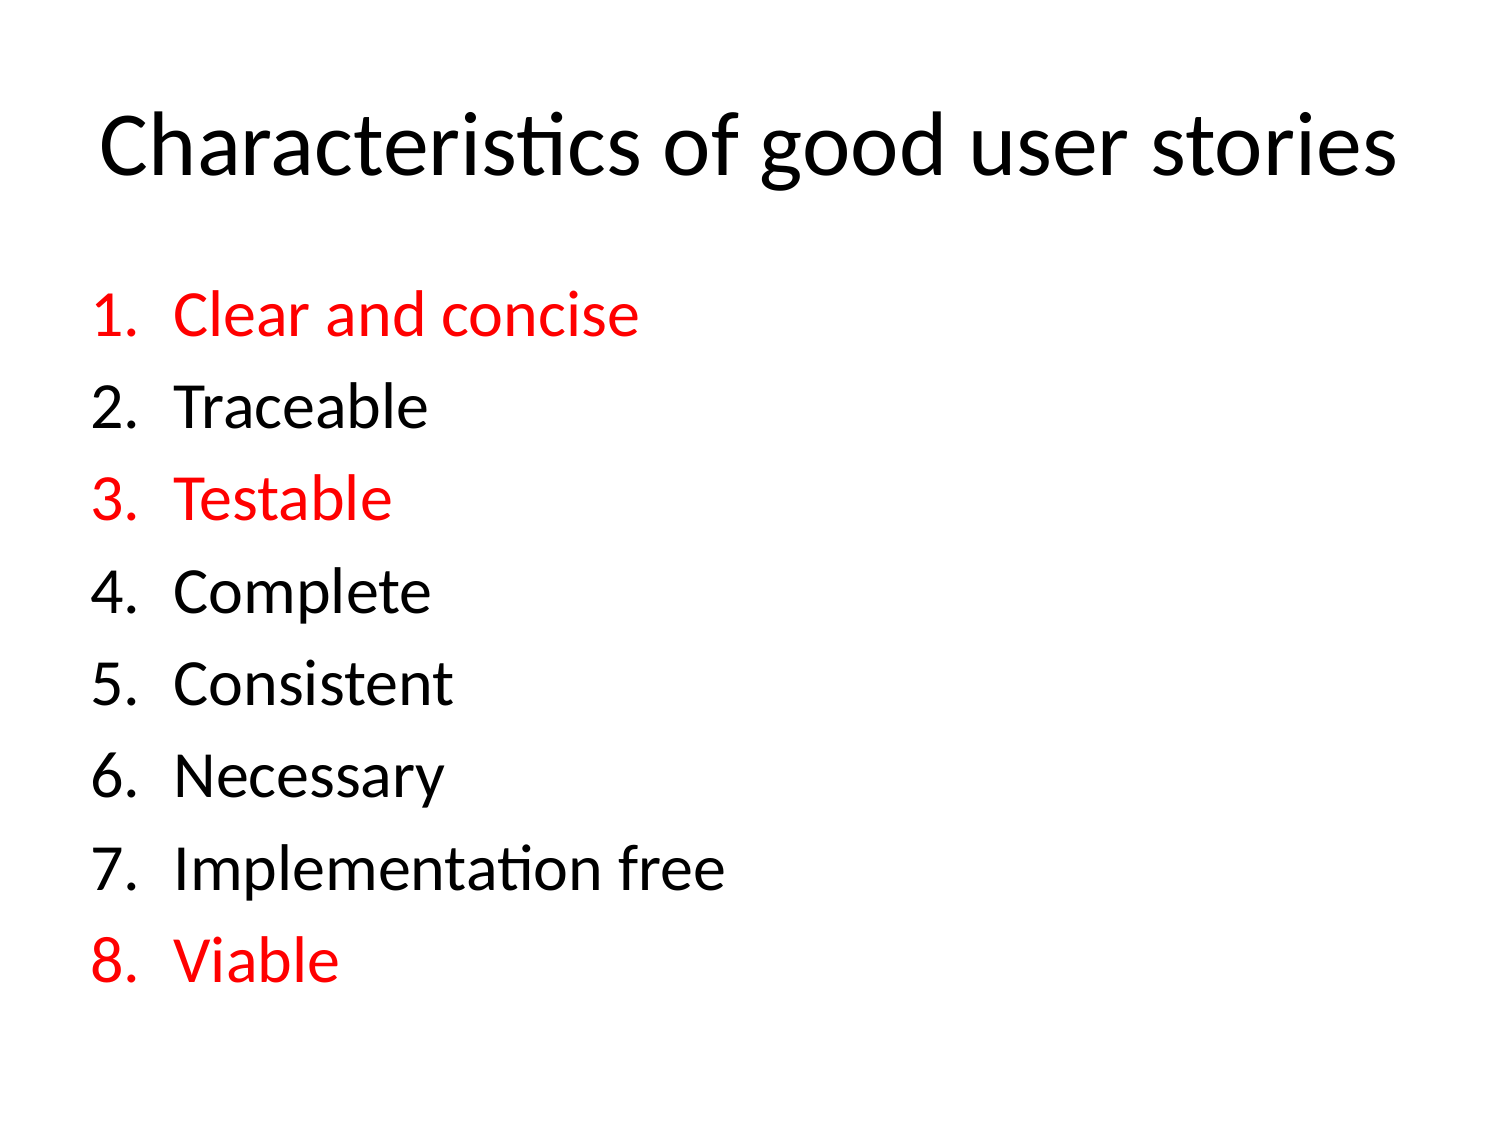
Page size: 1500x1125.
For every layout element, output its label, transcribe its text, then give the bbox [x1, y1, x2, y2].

list Clear and concise Traceable Testable Complete Consistent Necessary Implementation free Viable [75, 262, 1425, 1005]
title Characteristics of good user stories [75, 45, 1425, 233]
